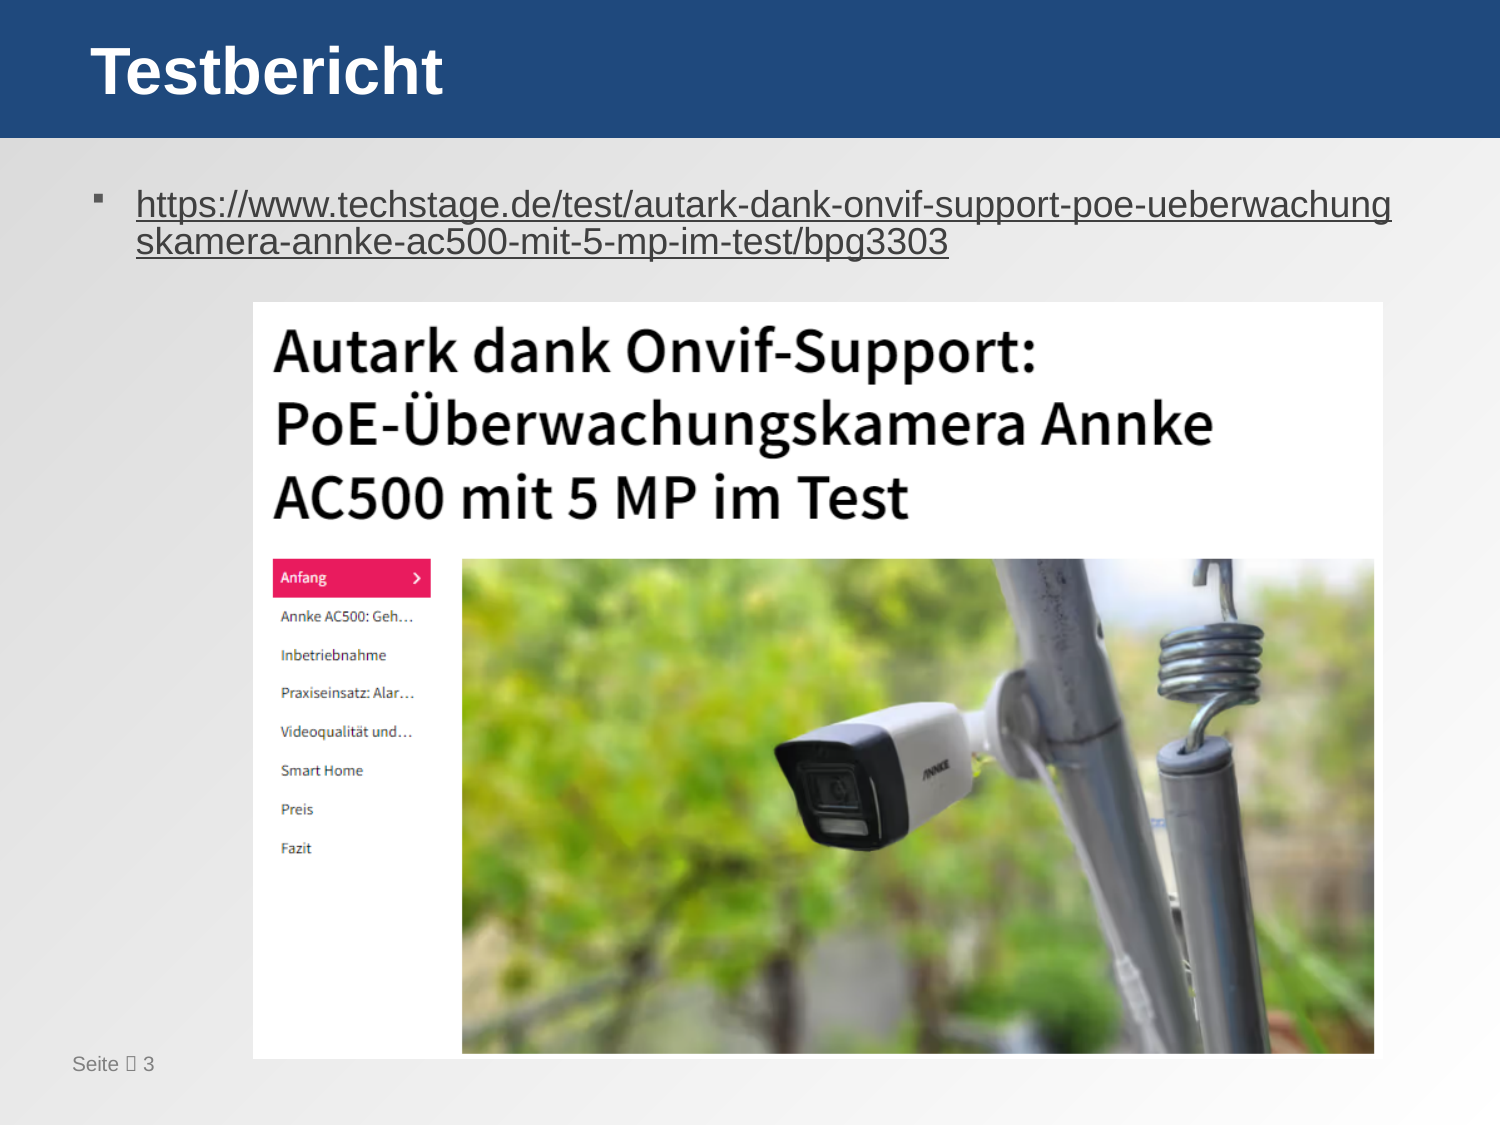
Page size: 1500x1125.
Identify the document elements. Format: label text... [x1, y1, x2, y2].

title Testbericht [75, 20, 1425, 208]
picture [253, 302, 1383, 1059]
list https://www.techstage.de/test/autark-dank-onvif-support-poe-ueberwachungskamera-annke-ac500-mit-5-mp-im-test/bpg3303 [76, 172, 1424, 929]
